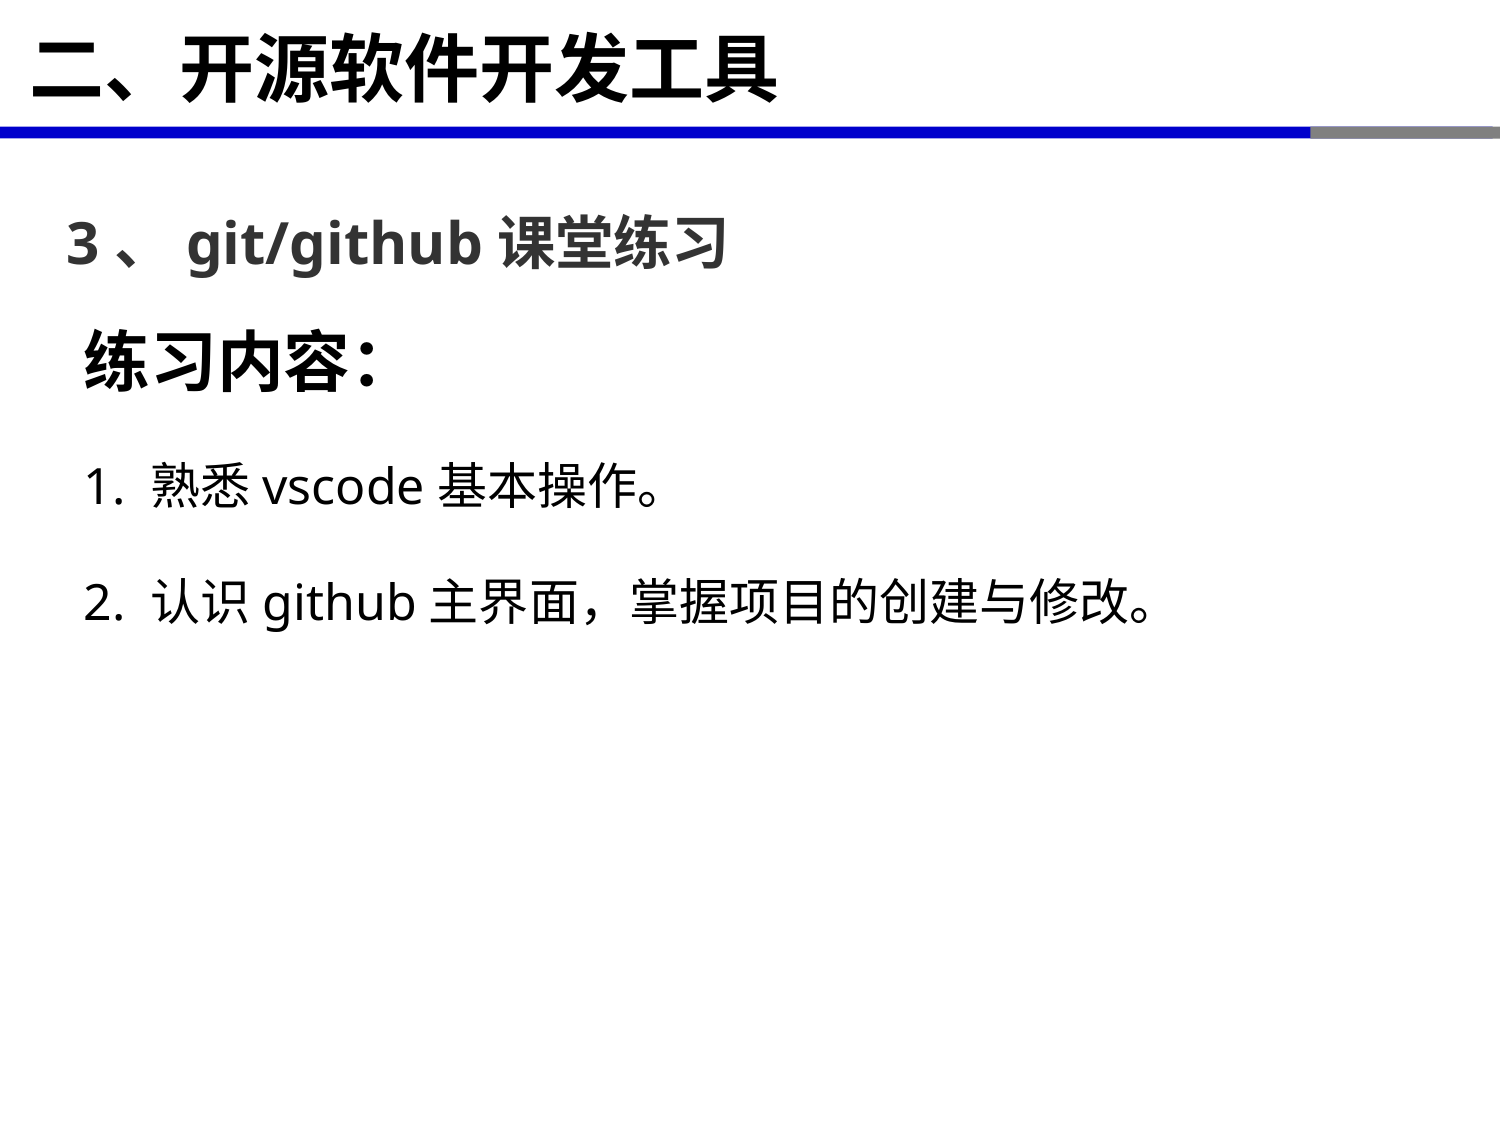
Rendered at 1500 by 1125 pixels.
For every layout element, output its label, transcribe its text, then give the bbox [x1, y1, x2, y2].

title 二、开源软件开发工具 [0, 1, 1479, 132]
text_box 练习内容： 1. 熟悉vscode基本操作。 2. 认识github主界面，掌握项目的创建与修改。 [68, 272, 1431, 638]
text_box 3、git/github课堂练习 [52, 163, 1448, 284]
